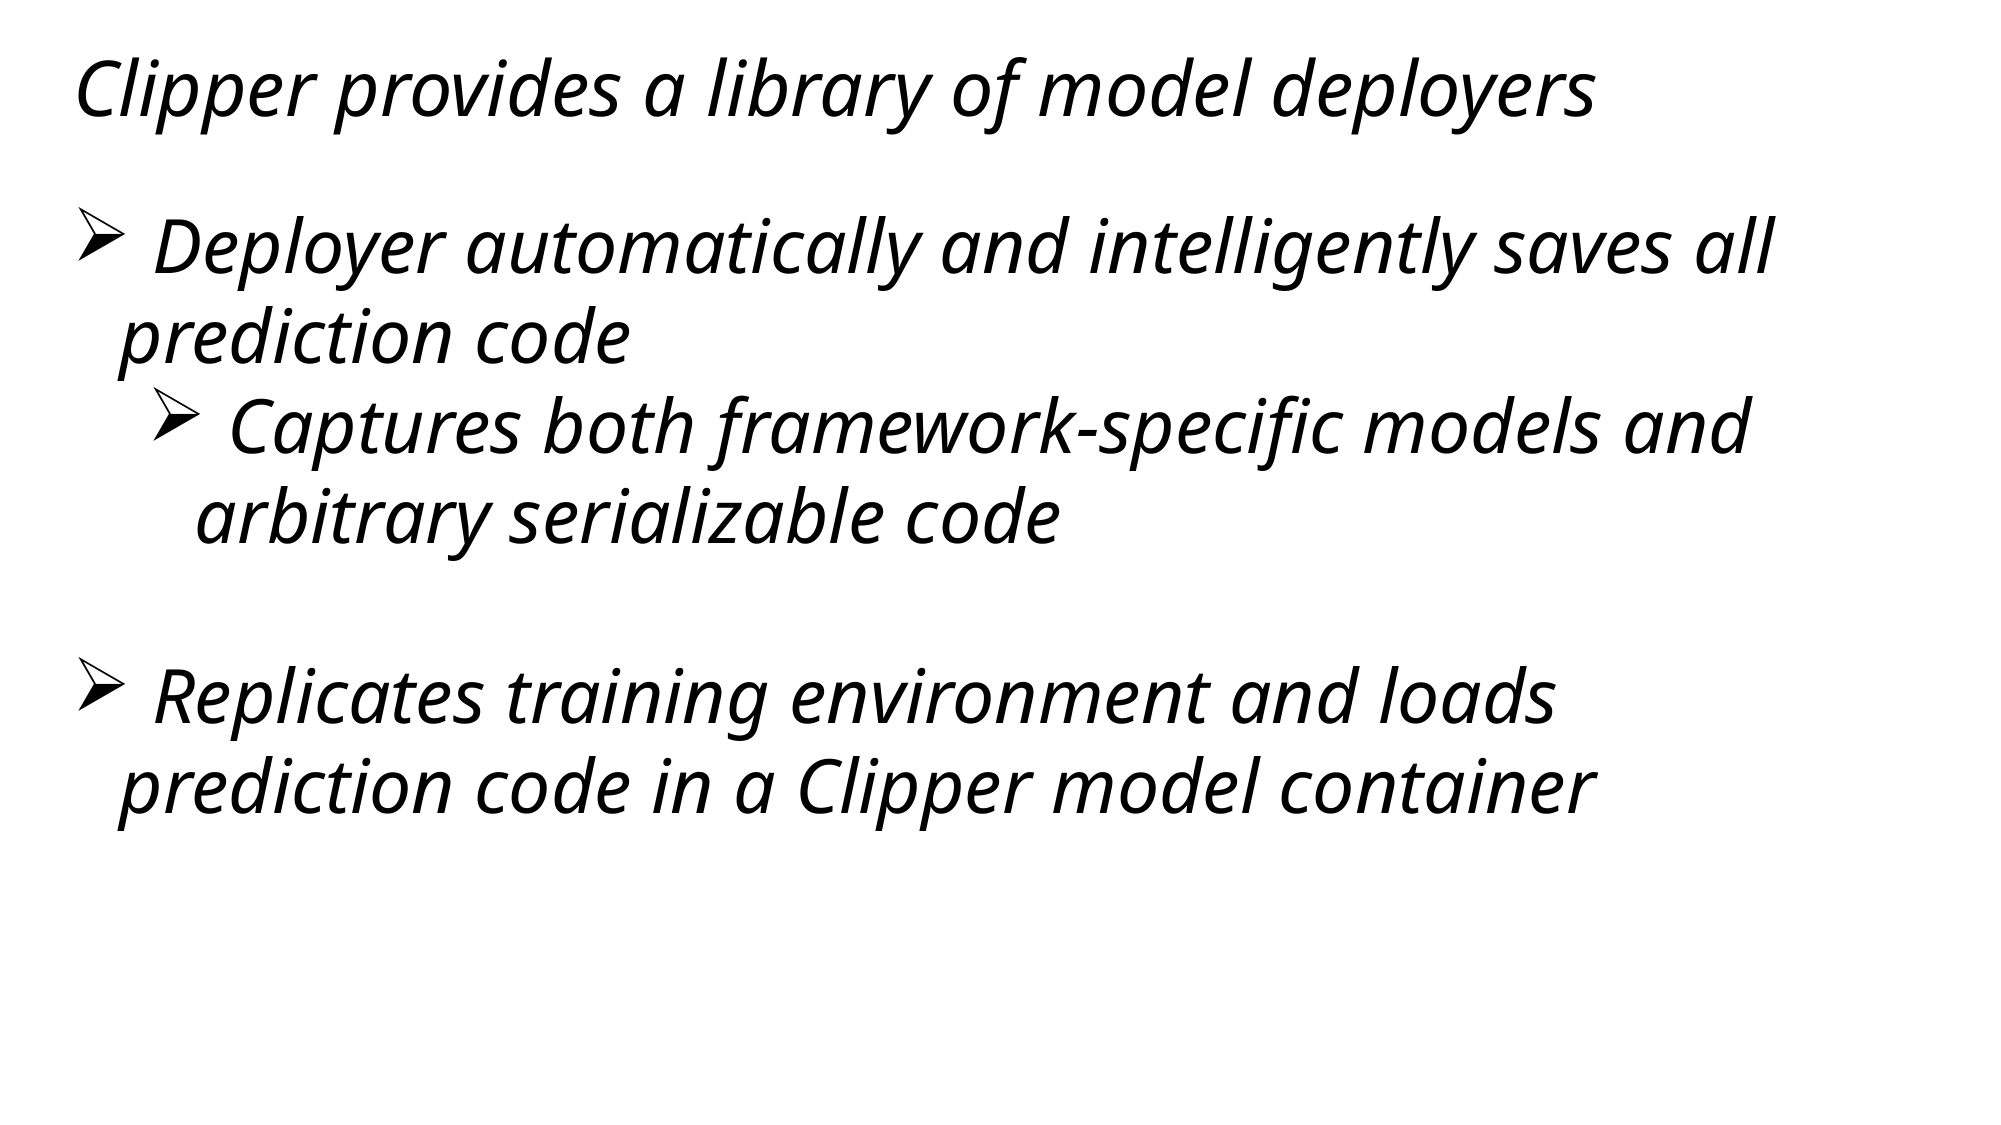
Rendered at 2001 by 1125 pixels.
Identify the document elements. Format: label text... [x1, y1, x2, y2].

text_box Clipper provides a library of model deployers [58, 0, 2000, 200]
text_box Deployer automatically and intelligently saves all prediction code Captures both framework-specific models and arbitrary serializable code Replicates training environment and loads prediction code in a Clipper model container [58, 190, 1925, 836]
